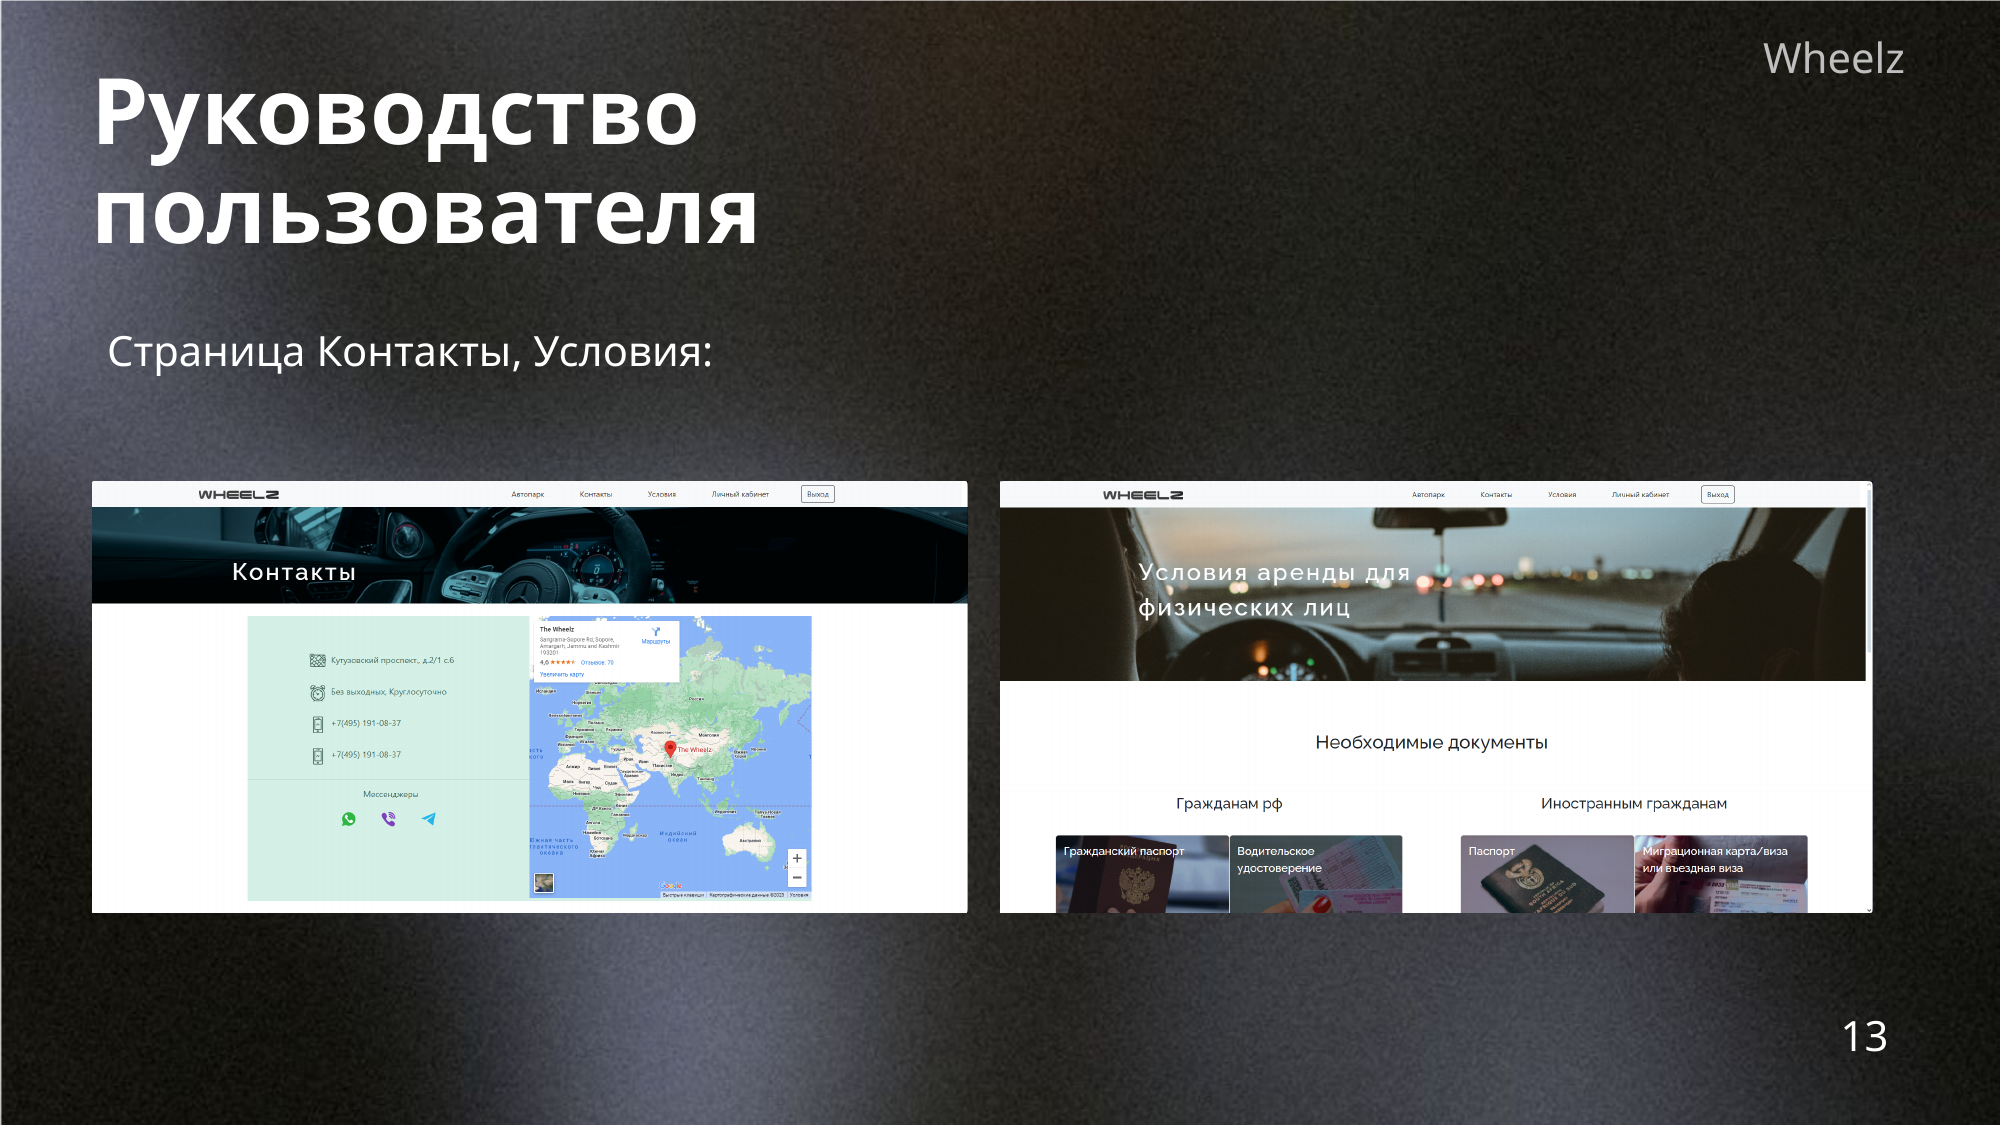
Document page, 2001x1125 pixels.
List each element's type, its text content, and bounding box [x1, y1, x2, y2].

text_box Wheelz [1748, 0, 2000, 91]
picture [3, 0, 1999, 1125]
subtitle Страница Контакты, Условия: [92, 323, 437, 384]
text_box Руководство пользователя [76, 90, 437, 272]
text_box 13 [1825, 978, 1907, 1069]
